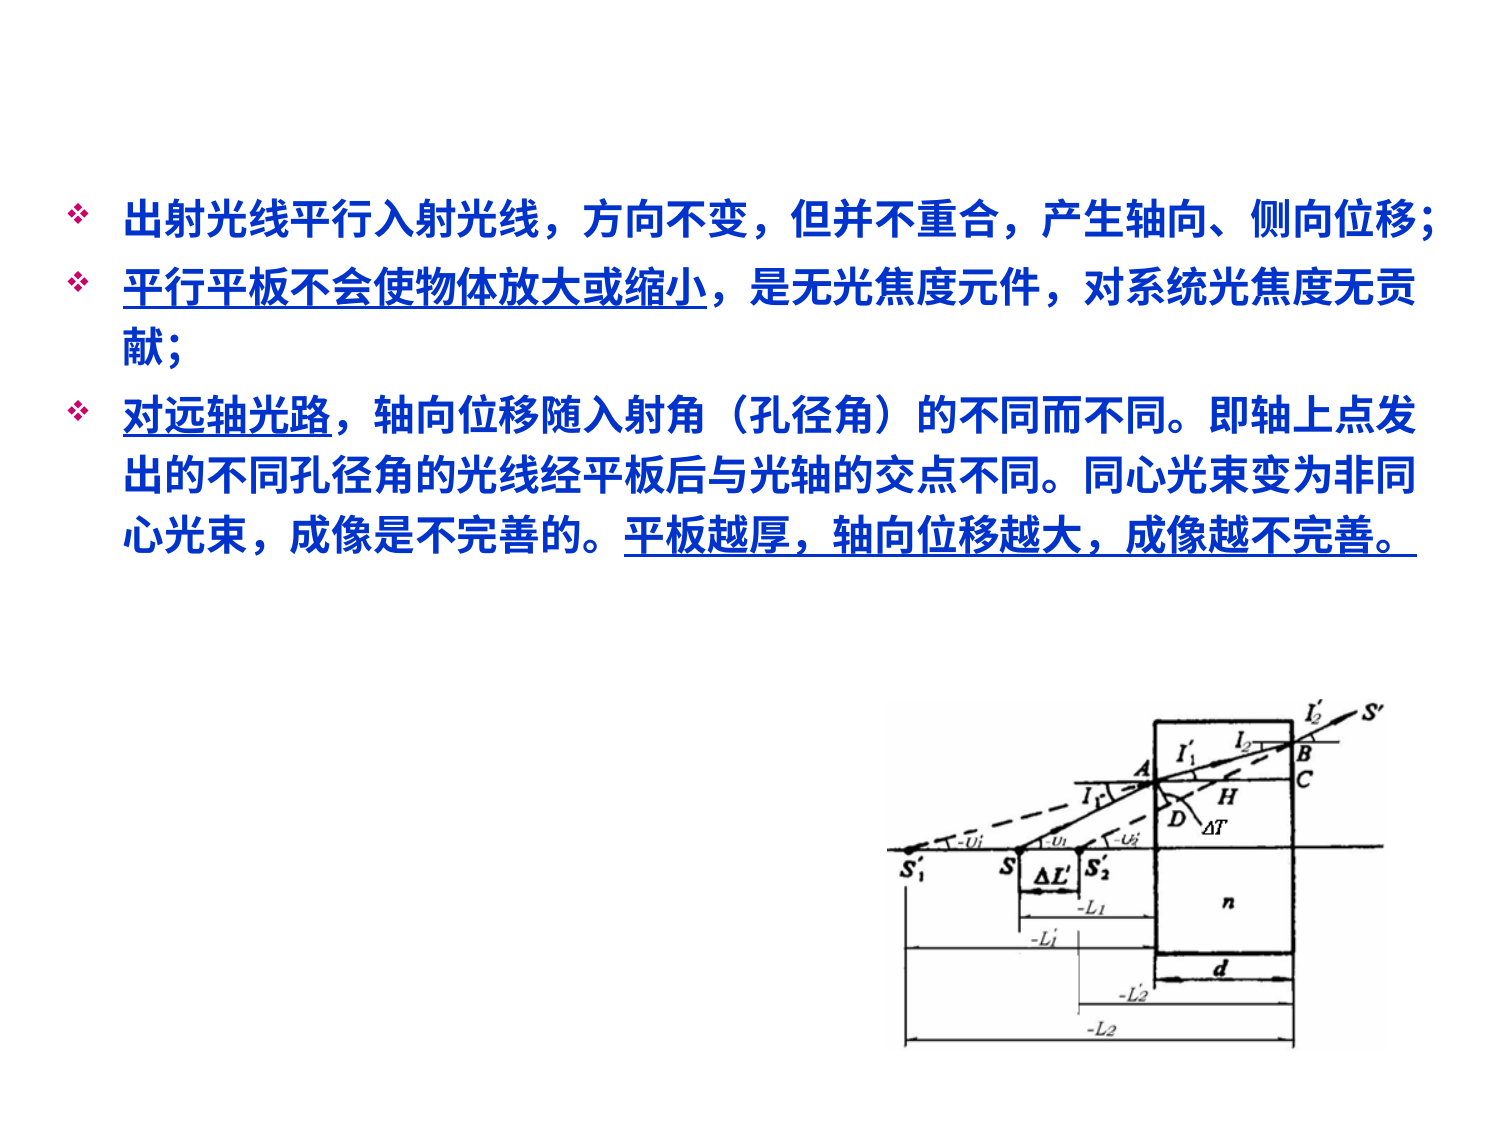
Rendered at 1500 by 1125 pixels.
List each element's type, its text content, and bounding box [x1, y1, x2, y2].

text_box 出射光线平行入射光线，方向不变，但并不重合，产生轴向、侧向位移； 平行平板不会使物体放大或缩小，是无光焦度元件，对系统光焦度无贡献； 对远轴光路，轴向位移随入射角（孔径角）的不同而不同。即轴上点发出的不同孔径角的光线经平板后与光轴的交点不同。同心光束变为非同心光束，成像是不完善的。平板越厚，轴向位移越大，成像越不完善。 [49, 174, 1451, 813]
picture [887, 699, 1388, 1053]
